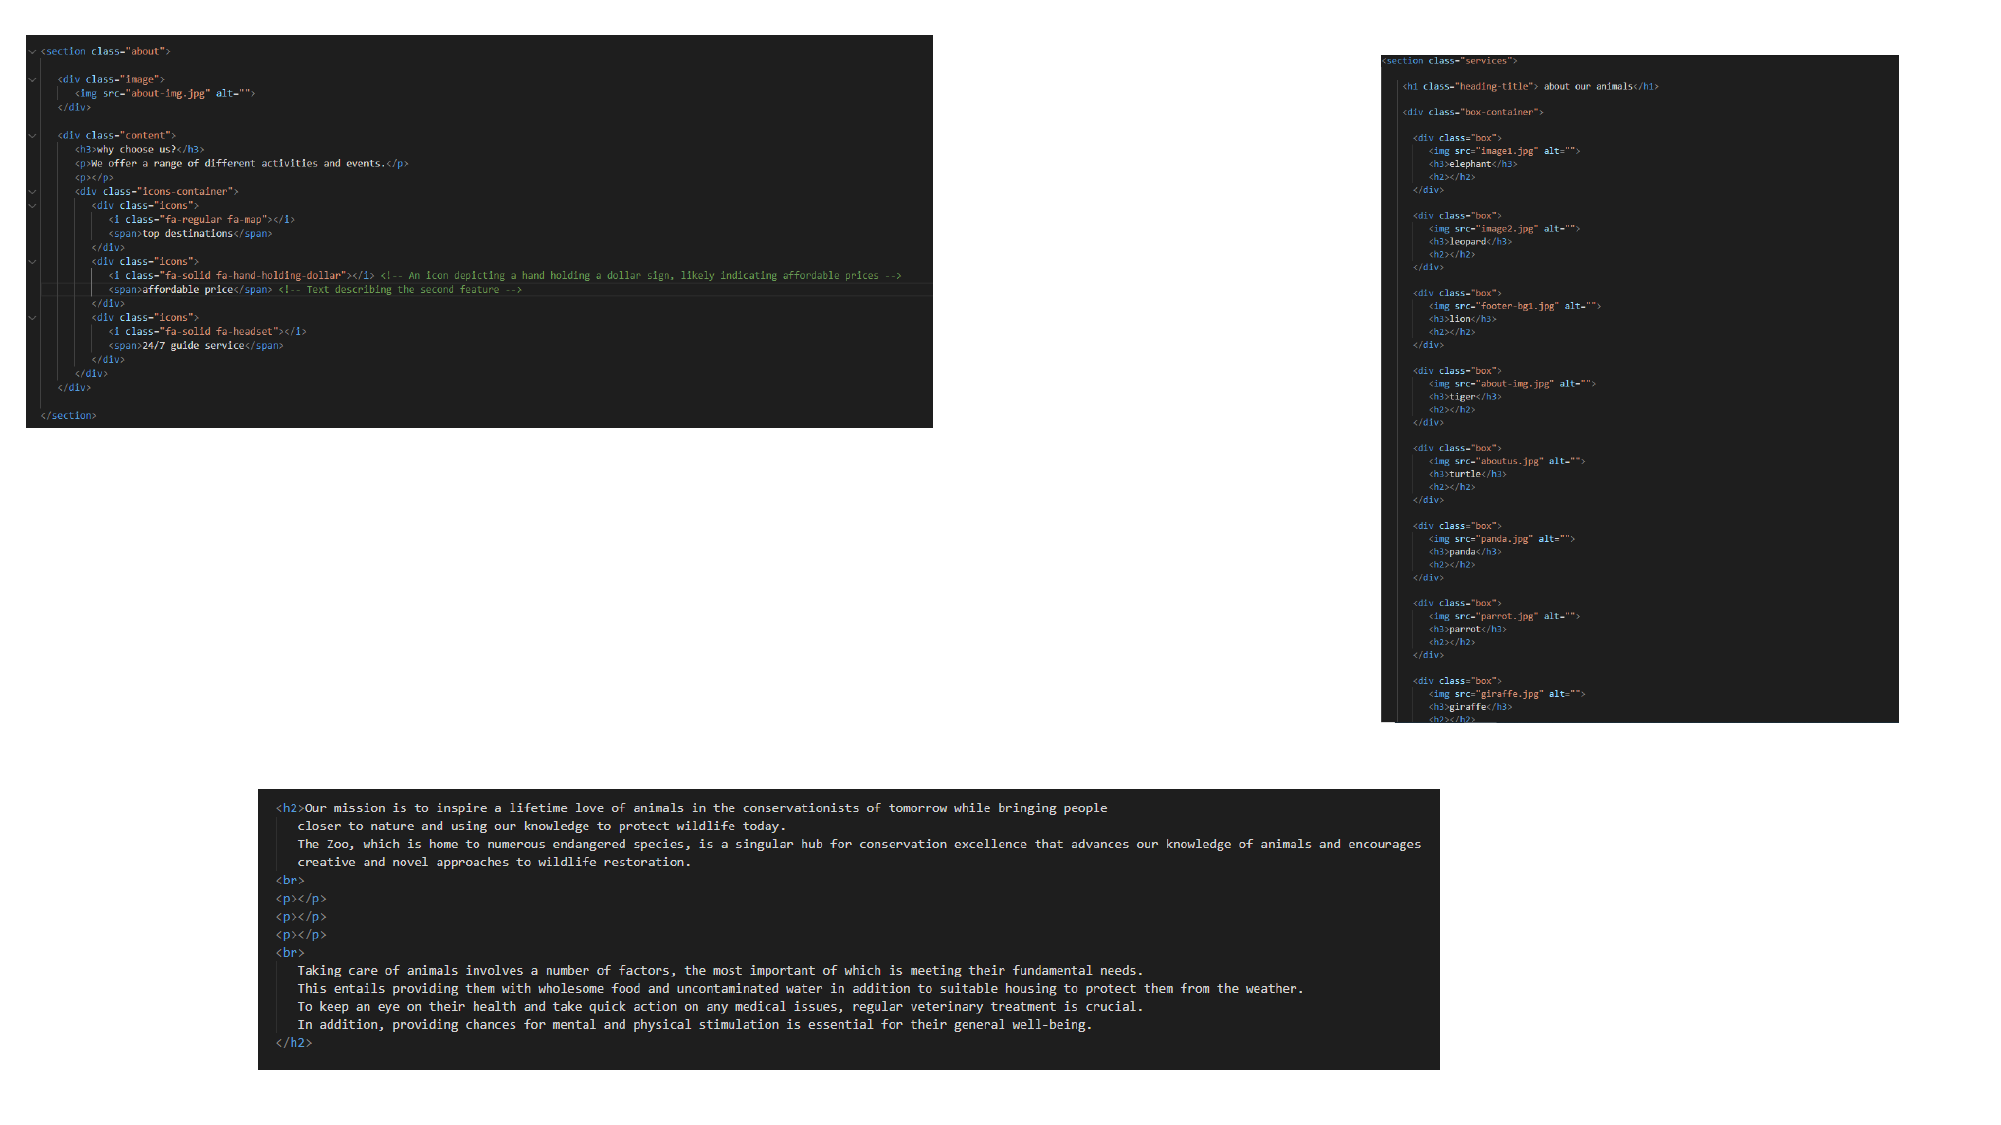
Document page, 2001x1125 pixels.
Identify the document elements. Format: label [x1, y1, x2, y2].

picture [26, 35, 933, 428]
picture [1381, 55, 1899, 723]
picture [258, 789, 1440, 1070]
